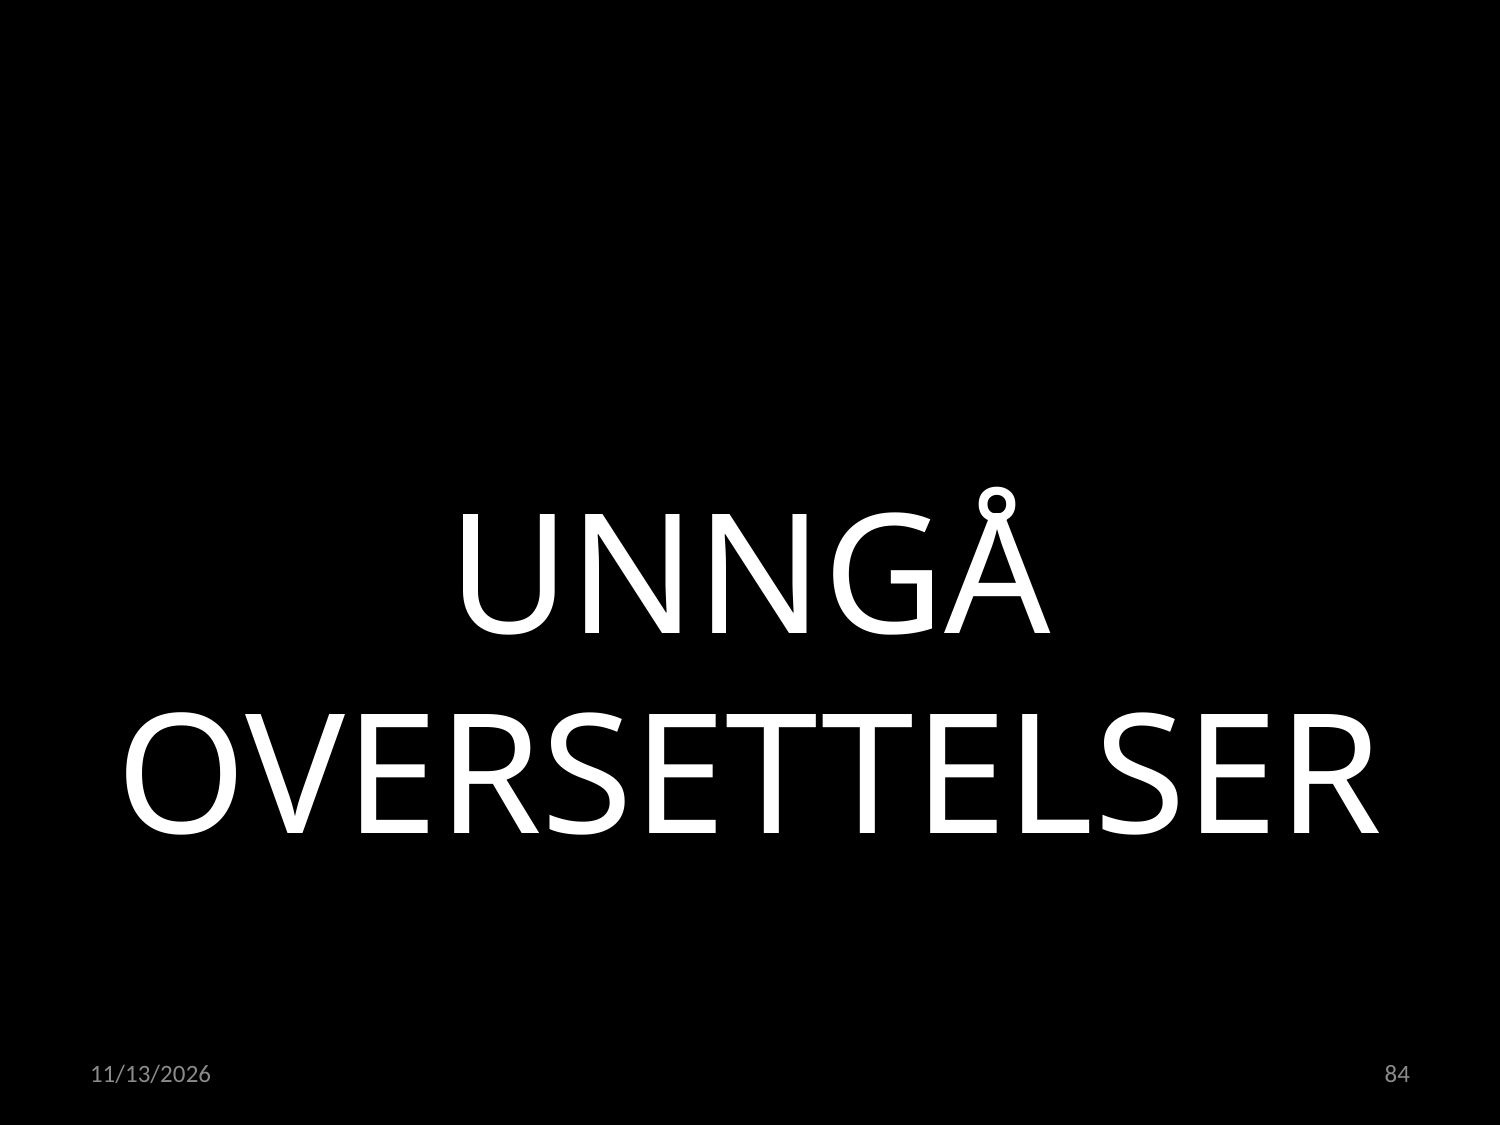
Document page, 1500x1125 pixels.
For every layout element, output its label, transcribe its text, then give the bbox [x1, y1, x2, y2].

slide_number 84 [1074, 1042, 1425, 1103]
text_box UNNGÅ OVERSETTELSER [0, 459, 1500, 561]
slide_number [75, 1042, 425, 1103]
